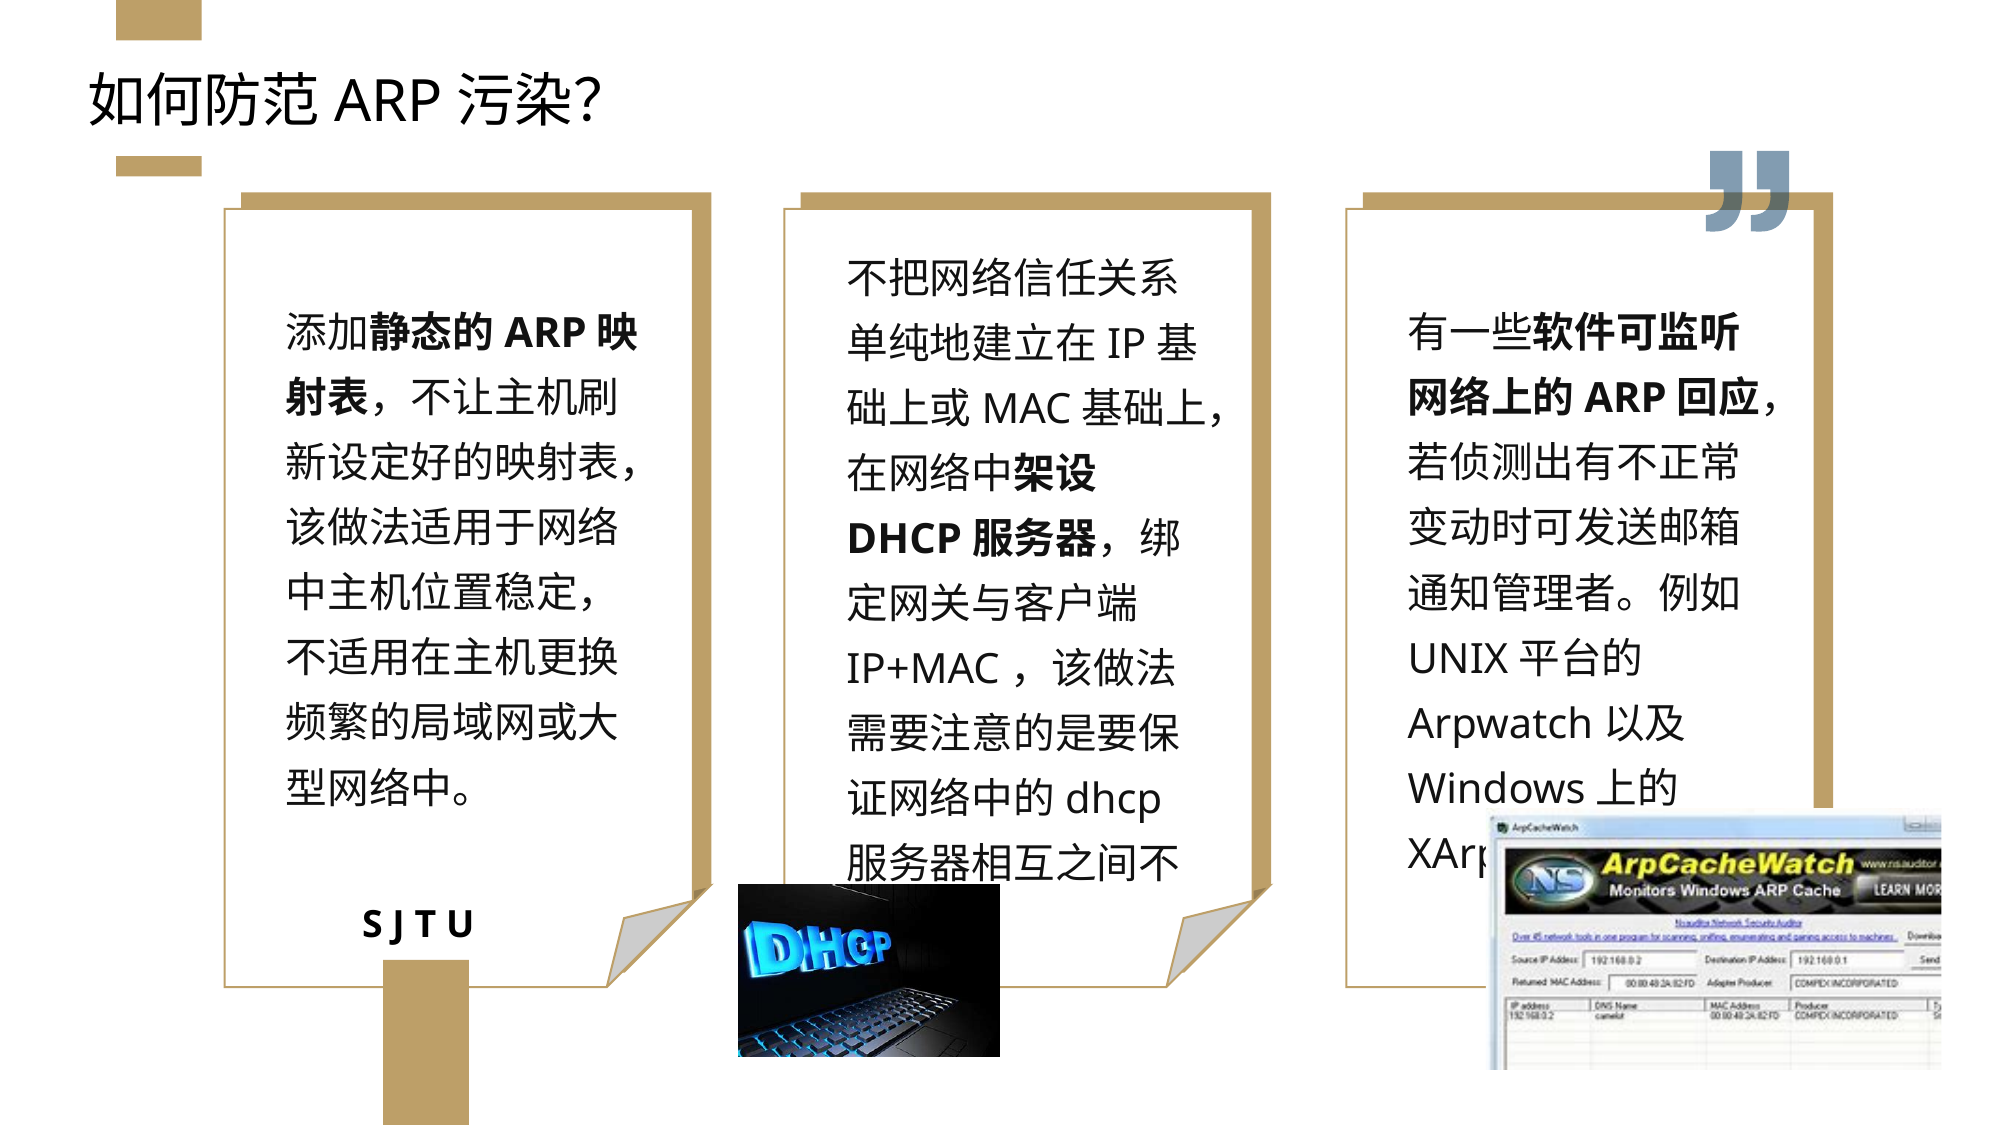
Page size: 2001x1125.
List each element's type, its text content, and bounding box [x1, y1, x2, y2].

text_box 不把网络信任关系单纯地建立在IP基础上或MAC基础上，在网络中架设DHCP服务器，绑定网关与客户端IP+MAC，该做法需要注意的是要保证网络中的dhcp服务器相互之间不冲突。 [831, 229, 1228, 960]
text_box 有一些软件可监听网络上的ARP回应，若侦测出有不正常变动时可发送邮箱通知管理者。例如UNIX平台的Arpwatch以及Windows上的XArp v2。 [1392, 283, 1789, 884]
text_box 添加静态的ARP映射表，不让主机刷新设定好的映射表，该做法适用于网络中主机位置稳定，不适用在主机更换频繁的局域网或大型网络中。 [270, 283, 667, 819]
picture [1485, 808, 1942, 1070]
picture [737, 884, 1000, 1057]
text_box 如何防范ARP污染？ [72, 55, 1884, 141]
